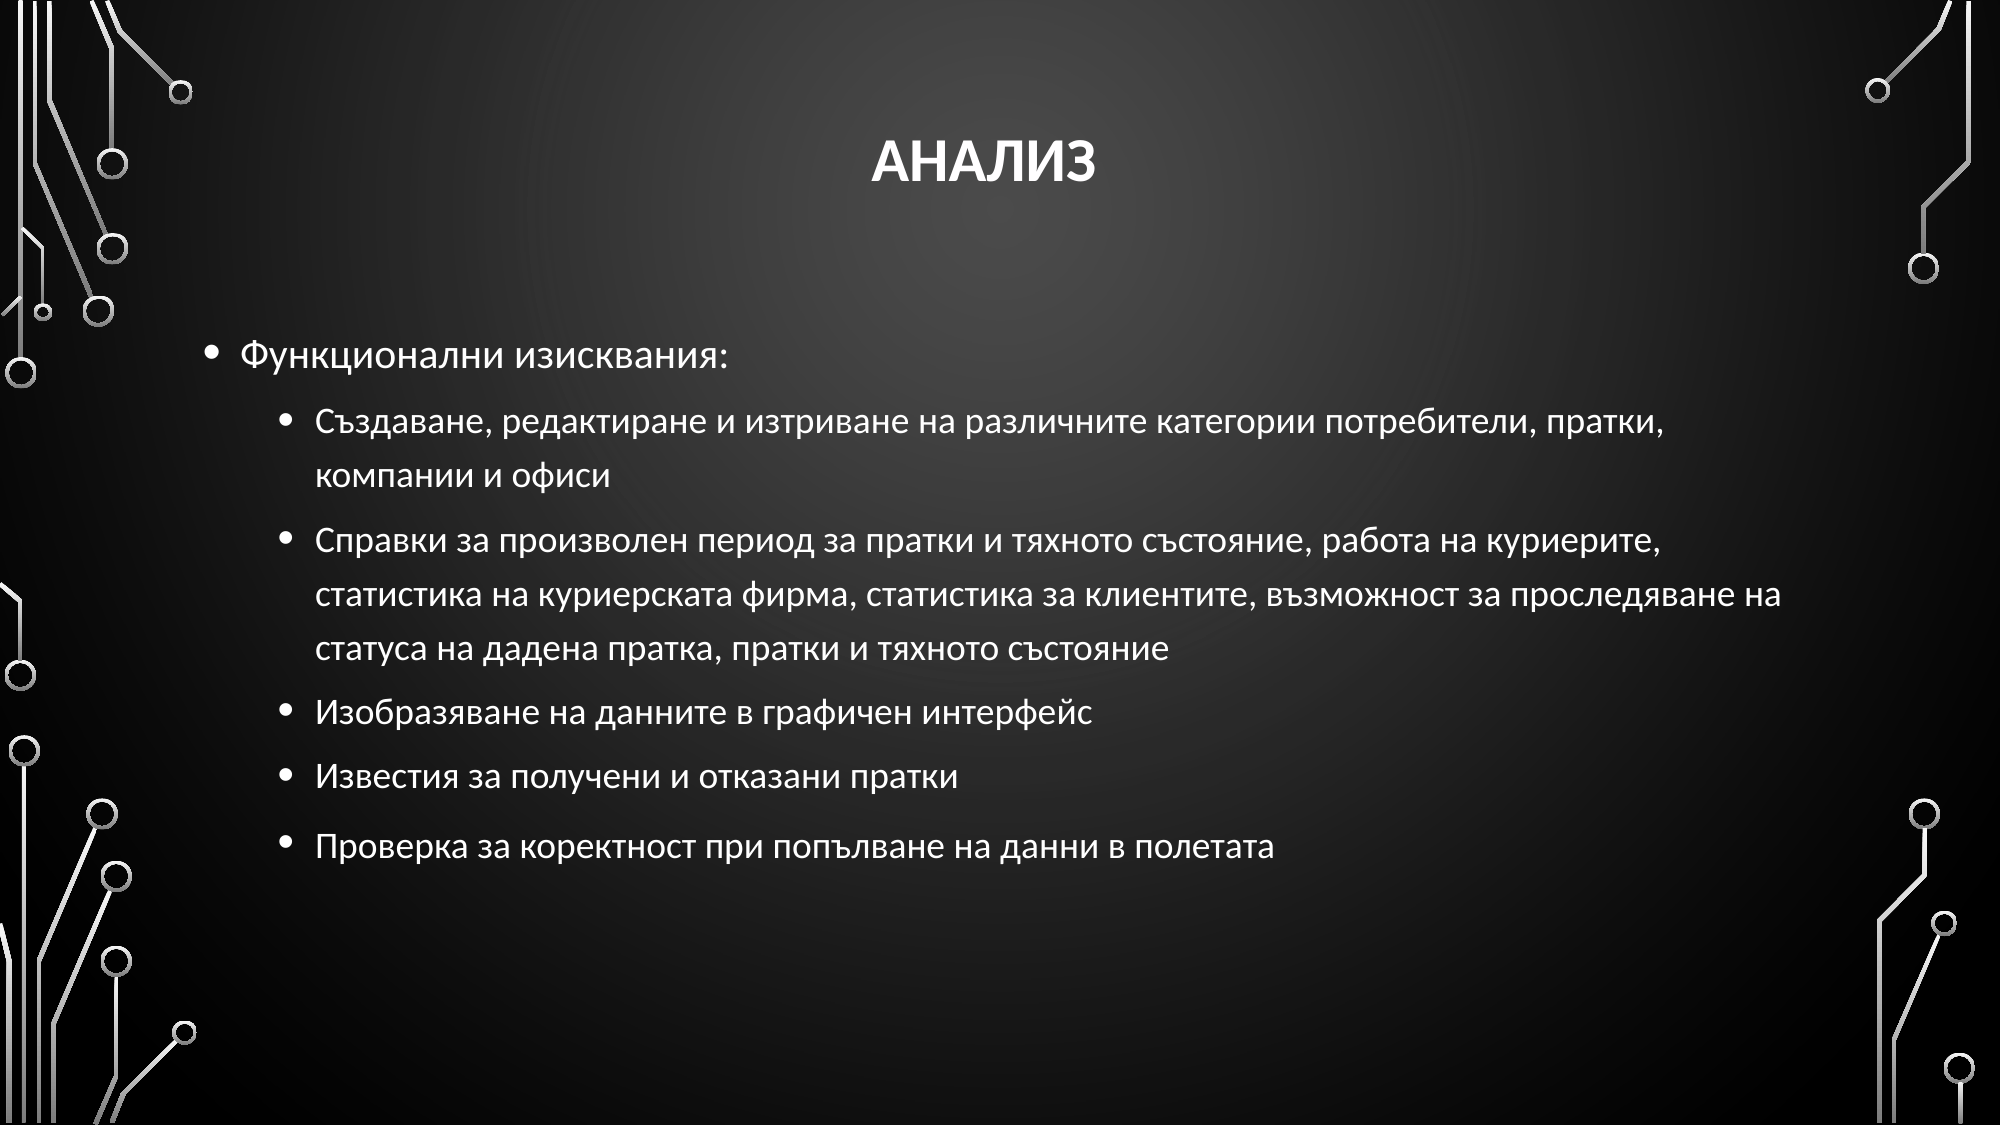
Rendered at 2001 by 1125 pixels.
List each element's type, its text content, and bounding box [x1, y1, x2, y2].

text_box анализ [60, 35, 1907, 202]
list Функционални изисквания: Създаване, редактиране и изтриване на различните категории потребители, пратки, компании и офиси Справки за произволен период за пратки и тяхното състояние, работа на куриерите, статистика на куриерската фирма, статистика за клиентите, възможност за проследяване на статуса на дадена пратка, пратки и тяхното състояние Изобразяване на данните в графичен интерфейс Известия за получени и отказани пратки Проверка за коректност при попълване на данни в полетата [187, 309, 1813, 891]
